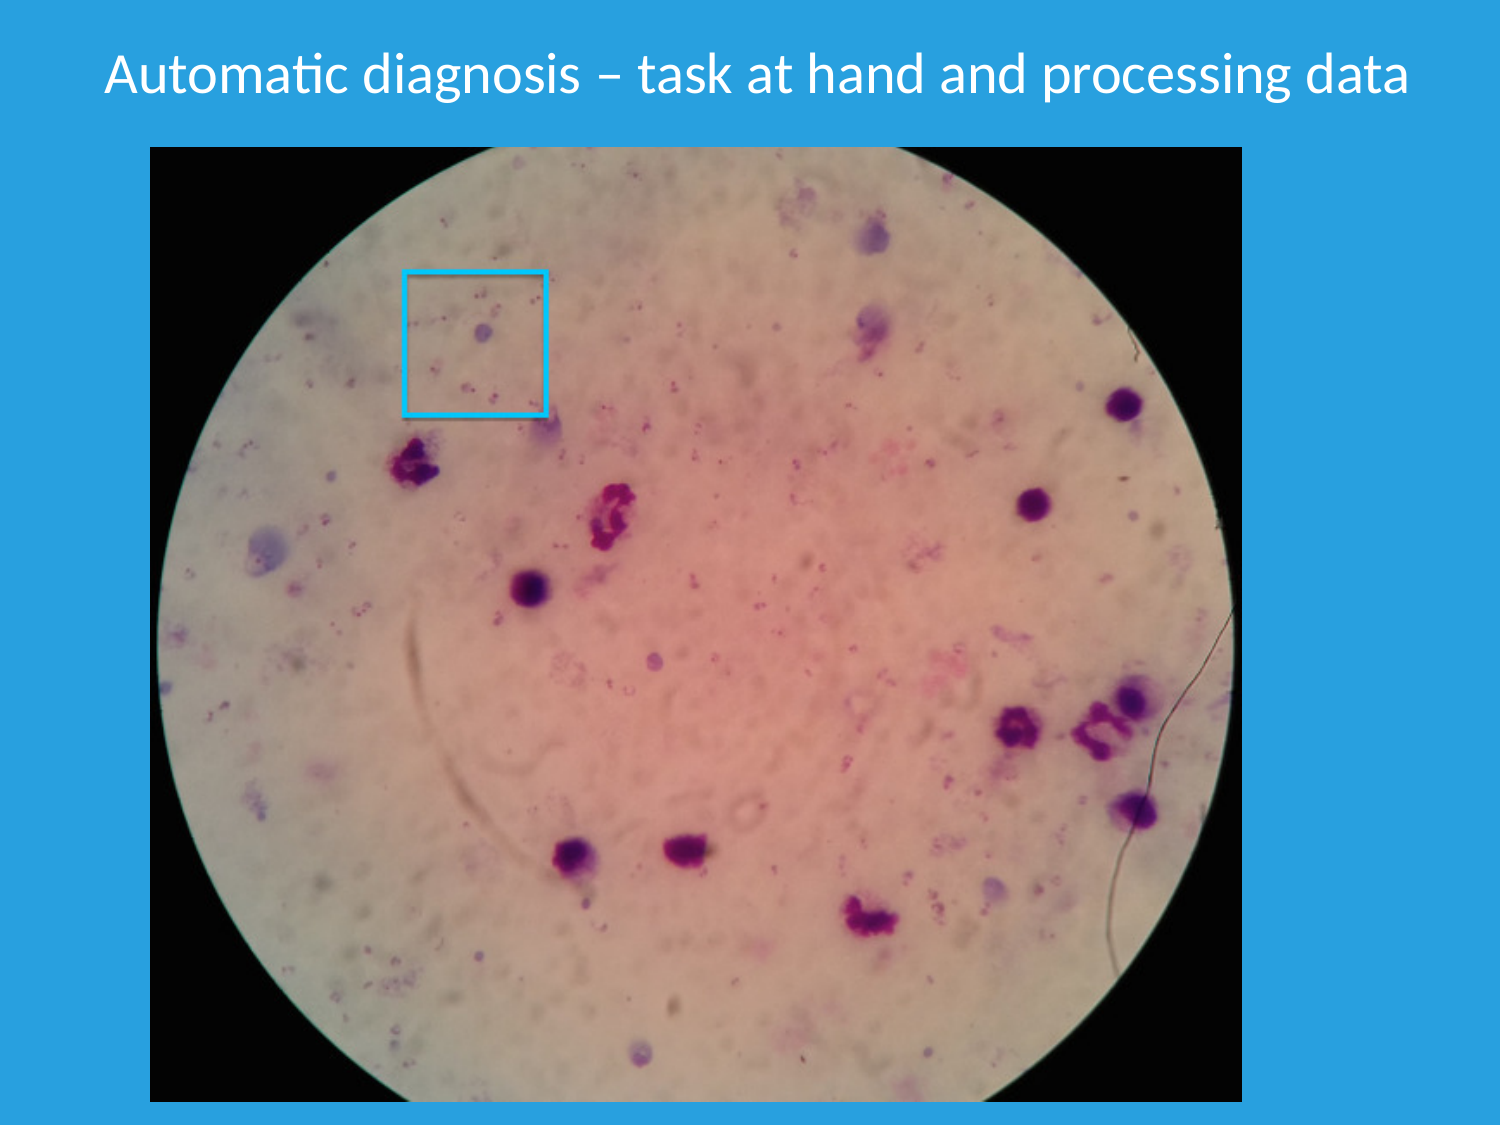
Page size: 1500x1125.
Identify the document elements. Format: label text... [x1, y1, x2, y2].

text_box Automatic diagnosis – task at hand and processing data [89, 27, 1426, 113]
picture [150, 146, 1242, 1103]
